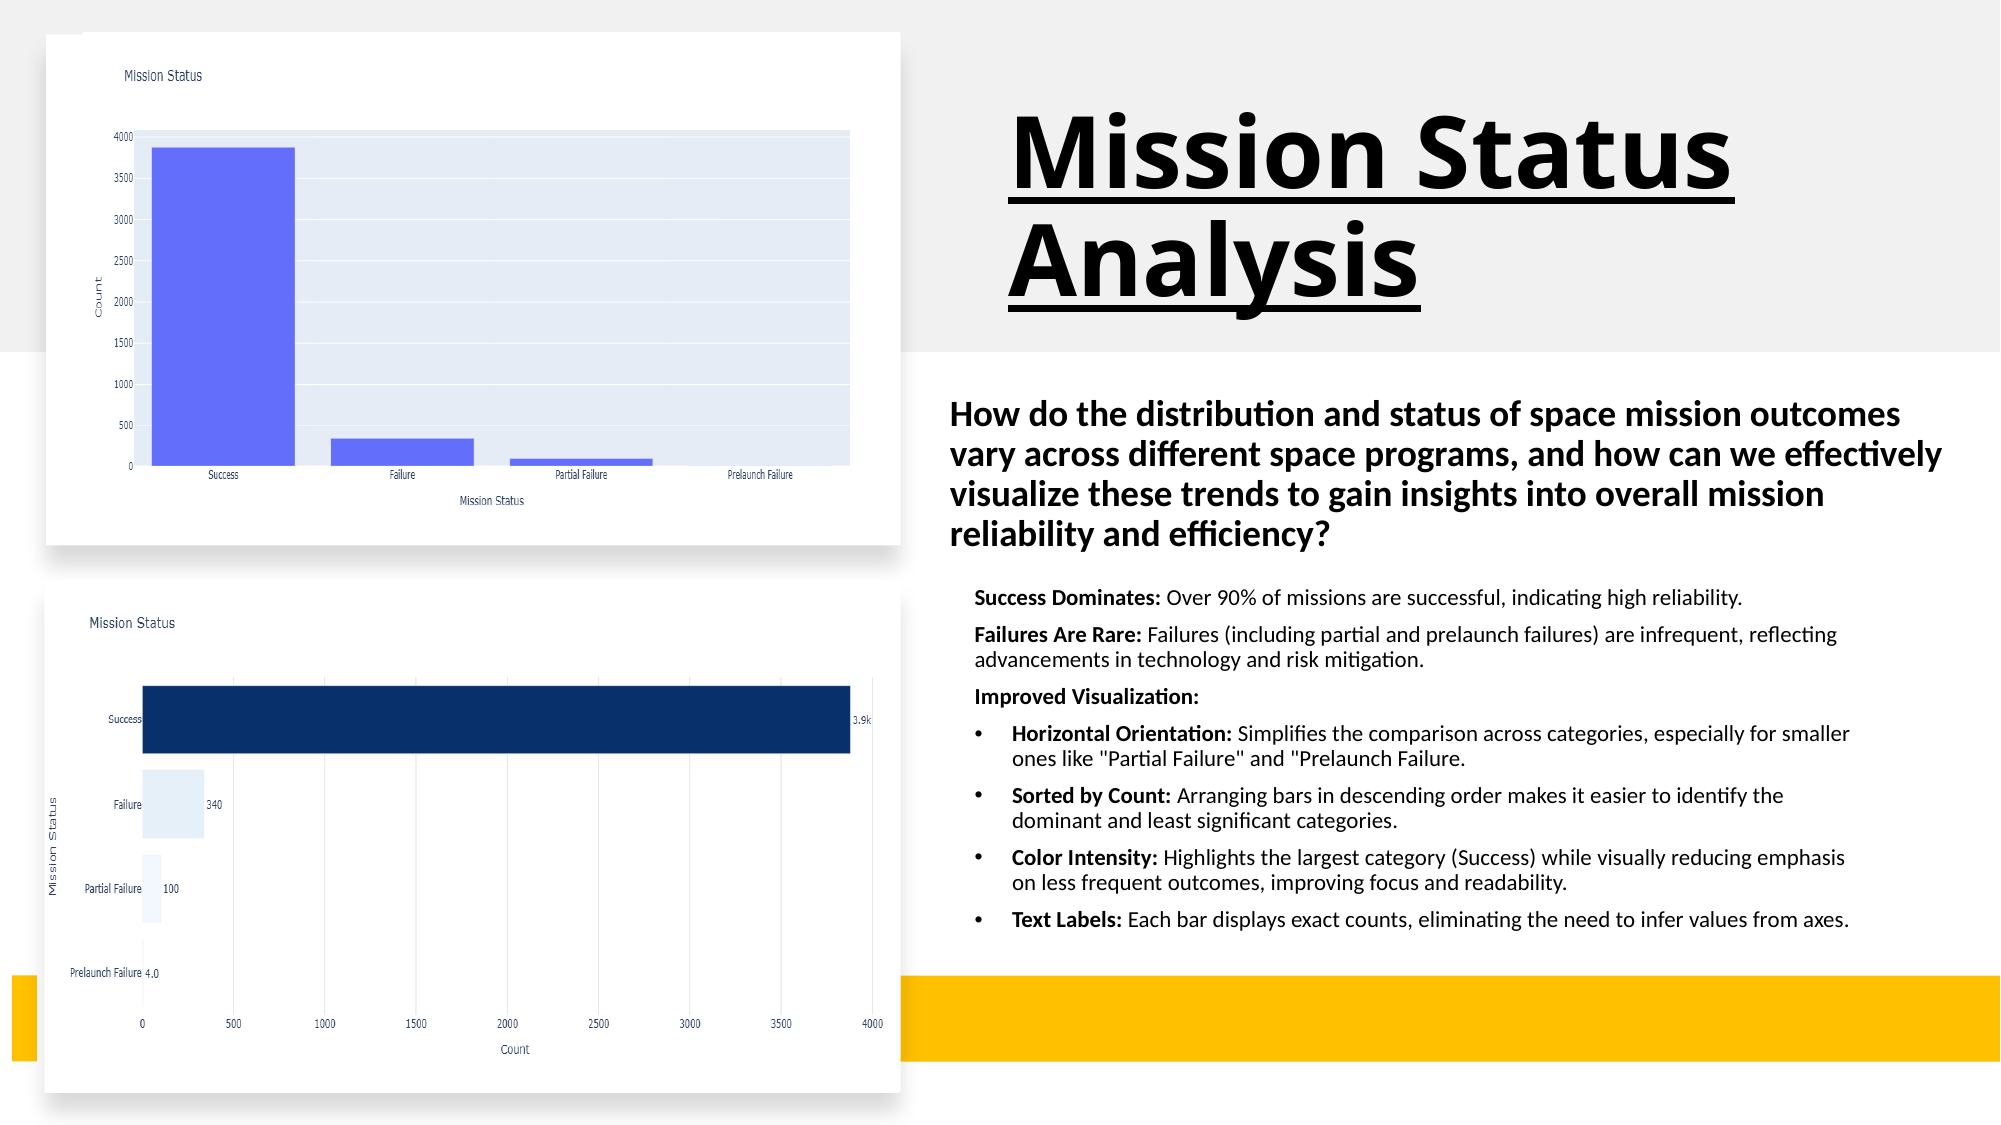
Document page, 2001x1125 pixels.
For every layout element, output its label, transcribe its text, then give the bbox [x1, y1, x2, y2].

picture [83, 32, 900, 544]
text_box [910, 975, 2000, 1063]
text_box [0, 353, 2000, 1125]
title Mission Status Analysis [993, 57, 1921, 327]
text_box [11, 974, 35, 1062]
text_box [45, 33, 902, 547]
list Success Dominates: Over 90% of missions are successful, indicating high reliability. Failures Are Rare: Failures (including partial and prelaunch failures) are infrequent, reflecting advancements in technology and risk mitigation. Improved Visualization: Horizontal Orientation: Simplifies the comparison across categories, especially for smaller ones like "Partial Failure" and "Prelaunch Failure. Sorted by Count: Arranging bars in descending order makes it easier to identify the dominant and least significant categories. Color Intensity: Highlights the largest category (Success) while visually reducing emphasis on less frequent outcomes, improving focus and readability. Text Labels: Each bar displays exact counts, eliminating the need to infer values from axes. [959, 568, 1886, 950]
picture [44, 580, 900, 1093]
text_box [0, 0, 2000, 353]
text_box How do the distribution and status of space mission outcomes vary across different space programs, and how can we effectively visualize these trends to gain insights into overall mission reliability and efficiency? [934, 386, 1979, 563]
